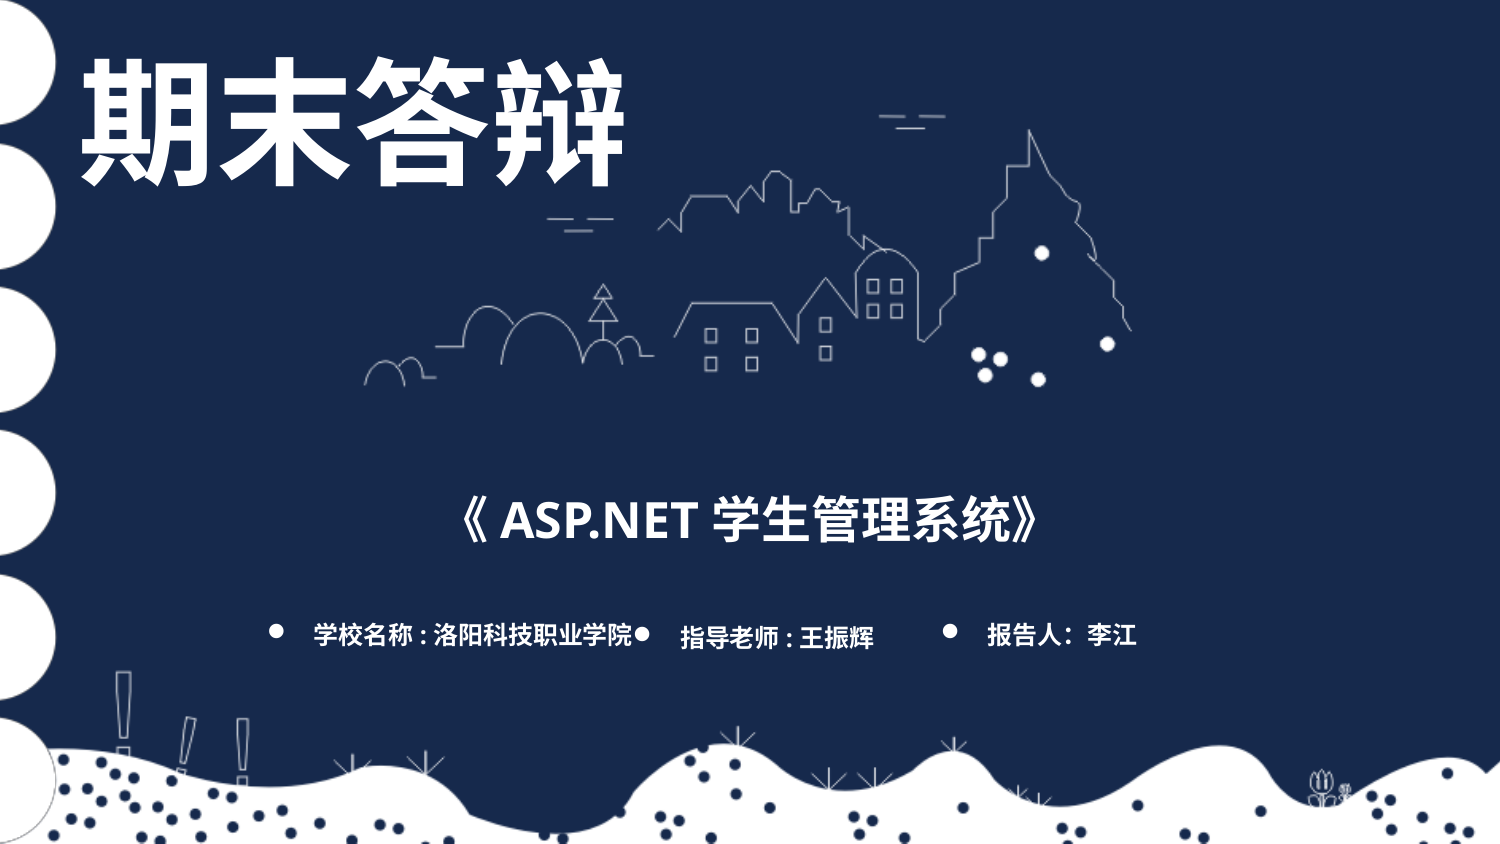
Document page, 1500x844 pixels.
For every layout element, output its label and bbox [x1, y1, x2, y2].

picture [0, 0, 1500, 844]
text_box [241, 597, 1155, 656]
